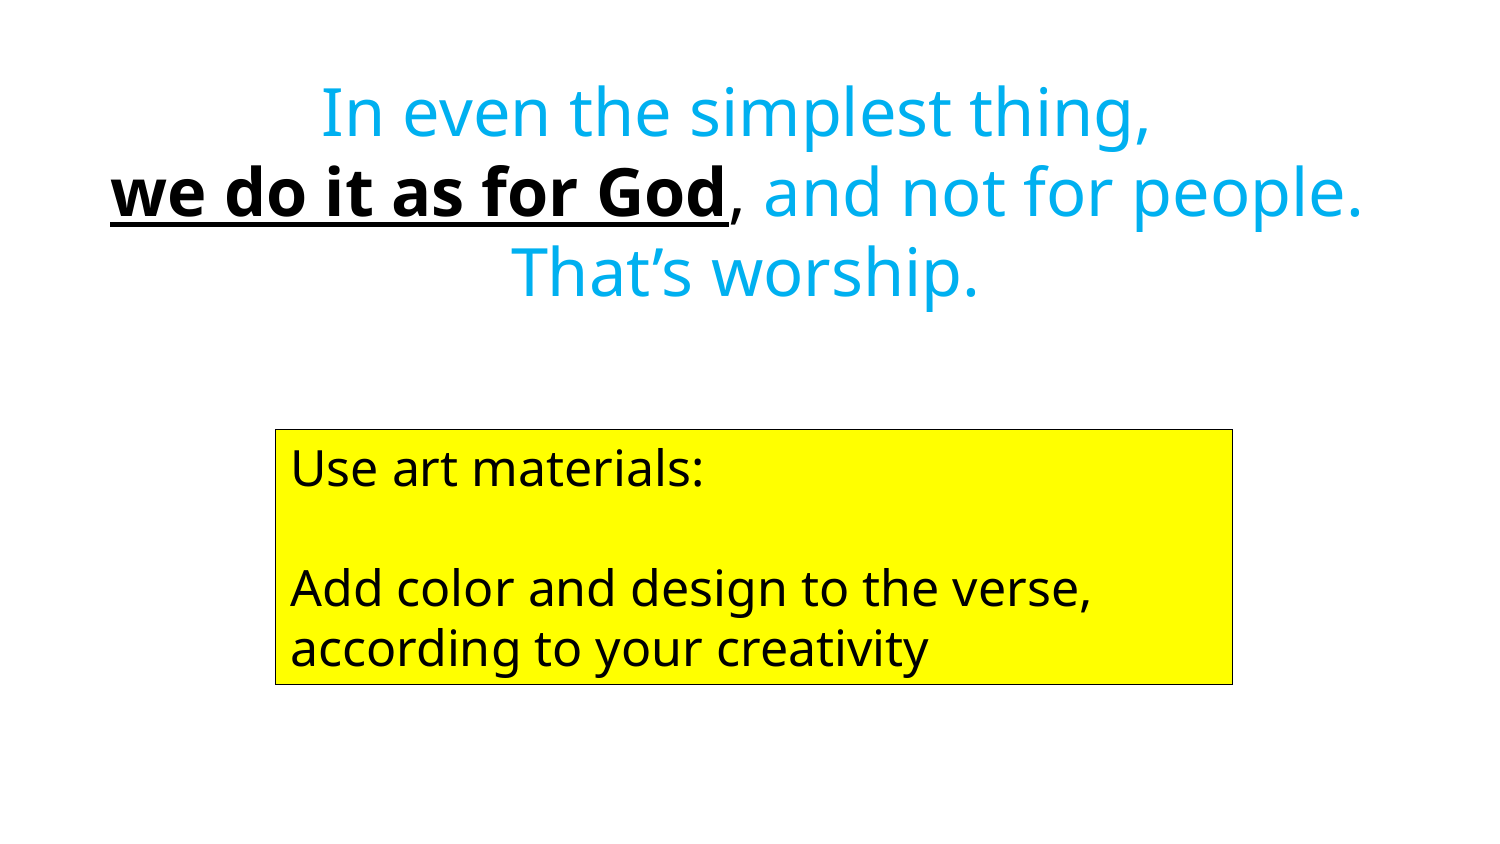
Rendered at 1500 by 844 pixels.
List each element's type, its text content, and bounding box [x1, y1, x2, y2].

text_box Use art materials: Add color and design to the verse, according to your creativity [275, 429, 1233, 685]
text_box In even the simplest thing, we do it as for God, and not for people. That’s worship. [76, 62, 1416, 318]
